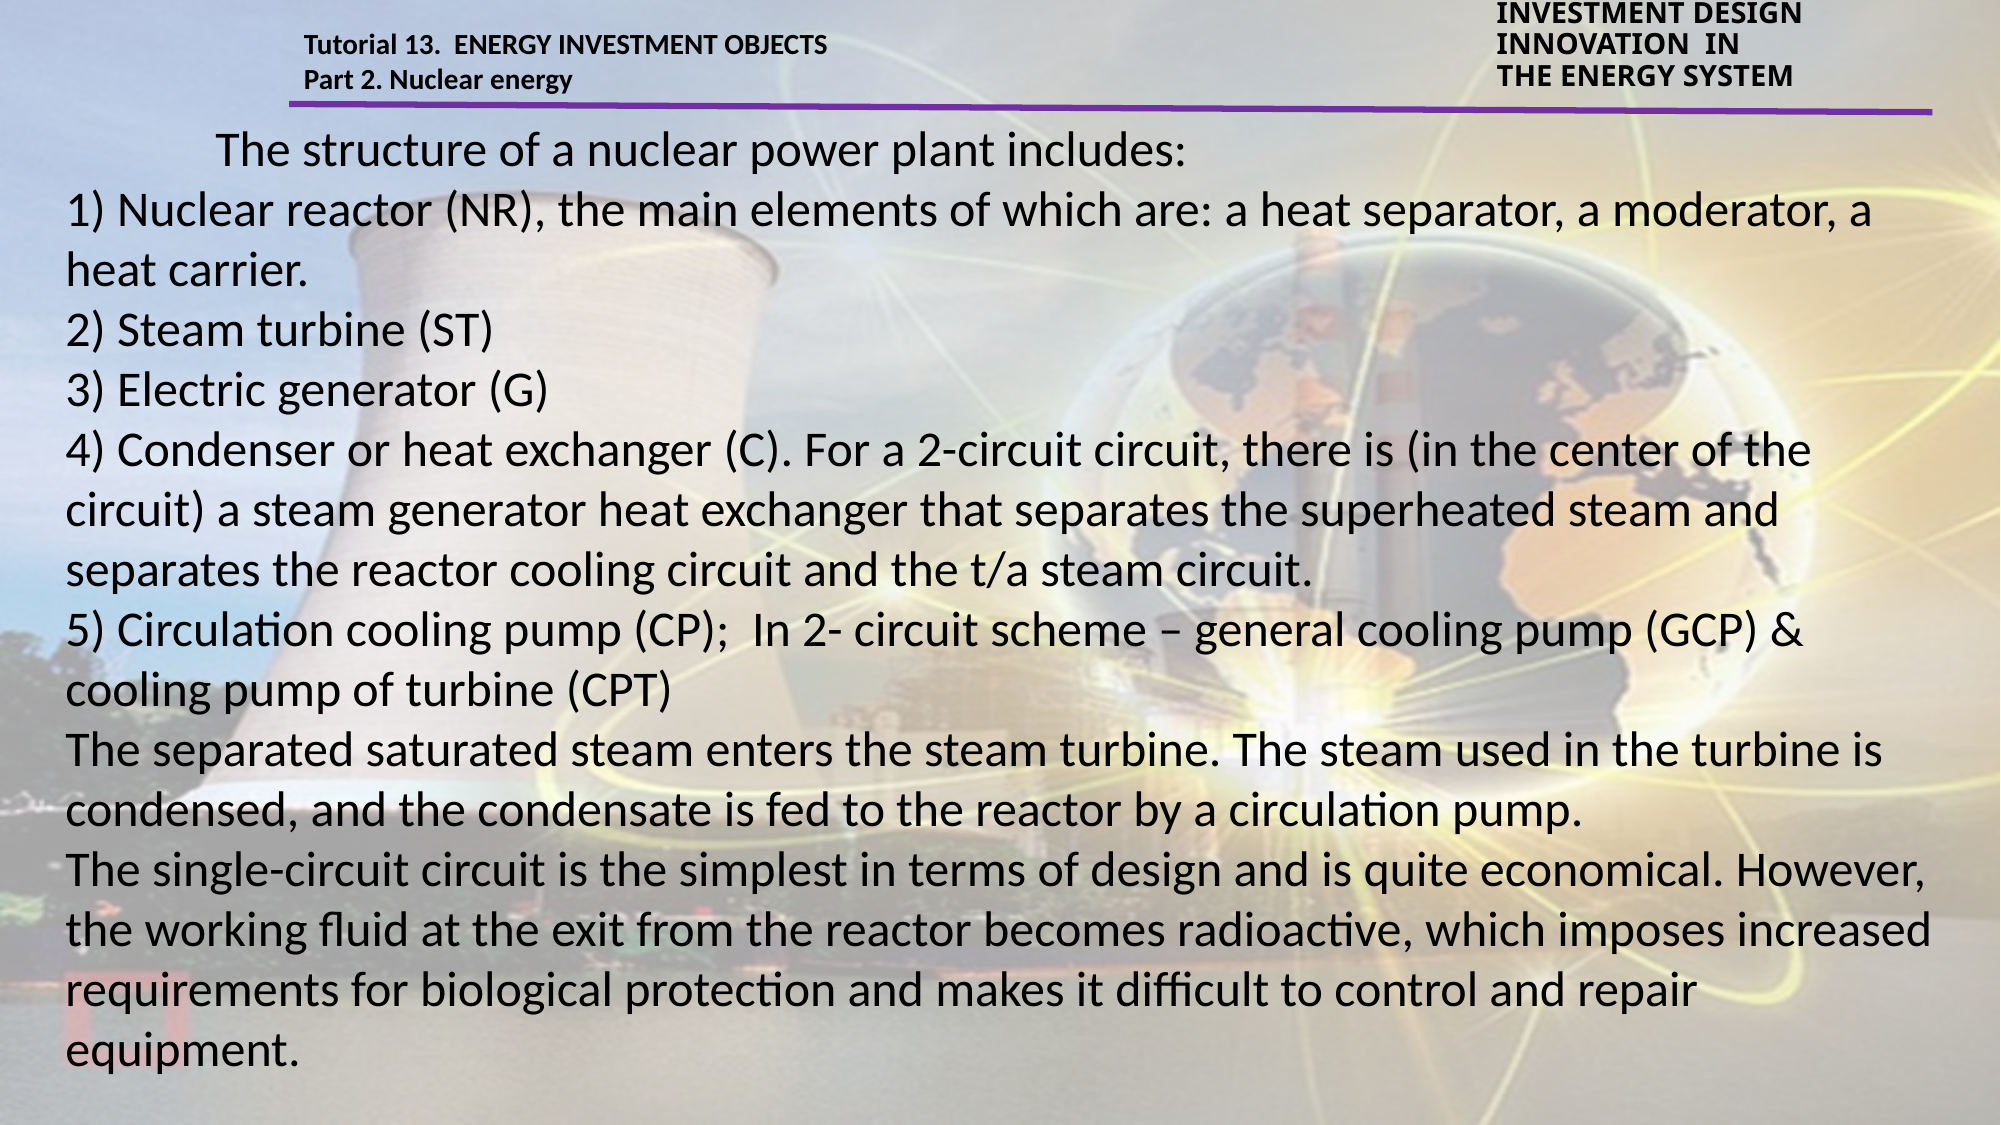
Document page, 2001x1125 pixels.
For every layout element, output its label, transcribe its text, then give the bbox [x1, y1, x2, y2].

text_box The structure of a nuclear power plant includes: 1) Nuclear reactor (NR), the main elements of which are: a heat separator, a moderator, a heat carrier. 2) Steam turbine (ST) 3) Electric generator (G) 4) Condenser or heat exchanger (C). For a 2-circuit circuit, there is (in the center of the circuit) a steam generator heat exchanger that separates the superheated steam and separates the reactor cooling circuit and the t/a steam circuit. 5) Circulation cooling pump (CP); In 2- circuit scheme – general cooling pump (GCP) & cooling pump of turbine (CPT) The separated saturated steam enters the steam turbine. The steam used in the turbine is condensed, and the condensate is fed to the reactor by a circulation pump. The single-circuit circuit is the simplest in terms of design and is quite economical. However, the working fluid at the exit from the reactor becomes radioactive, which imposes increased requirements for biological protection and makes it difficult to control and repair equipment. [50, 108, 1958, 1084]
text_box Tutorial 13. ENERGY INVESTMENT OBJECTS Part 2. Nuclear energy [289, 18, 920, 103]
text_box INVESTMENT DESIGN INNOVATION IN THE ENERGY SYSTEM [1481, 31, 1980, 100]
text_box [289, 103, 1933, 113]
